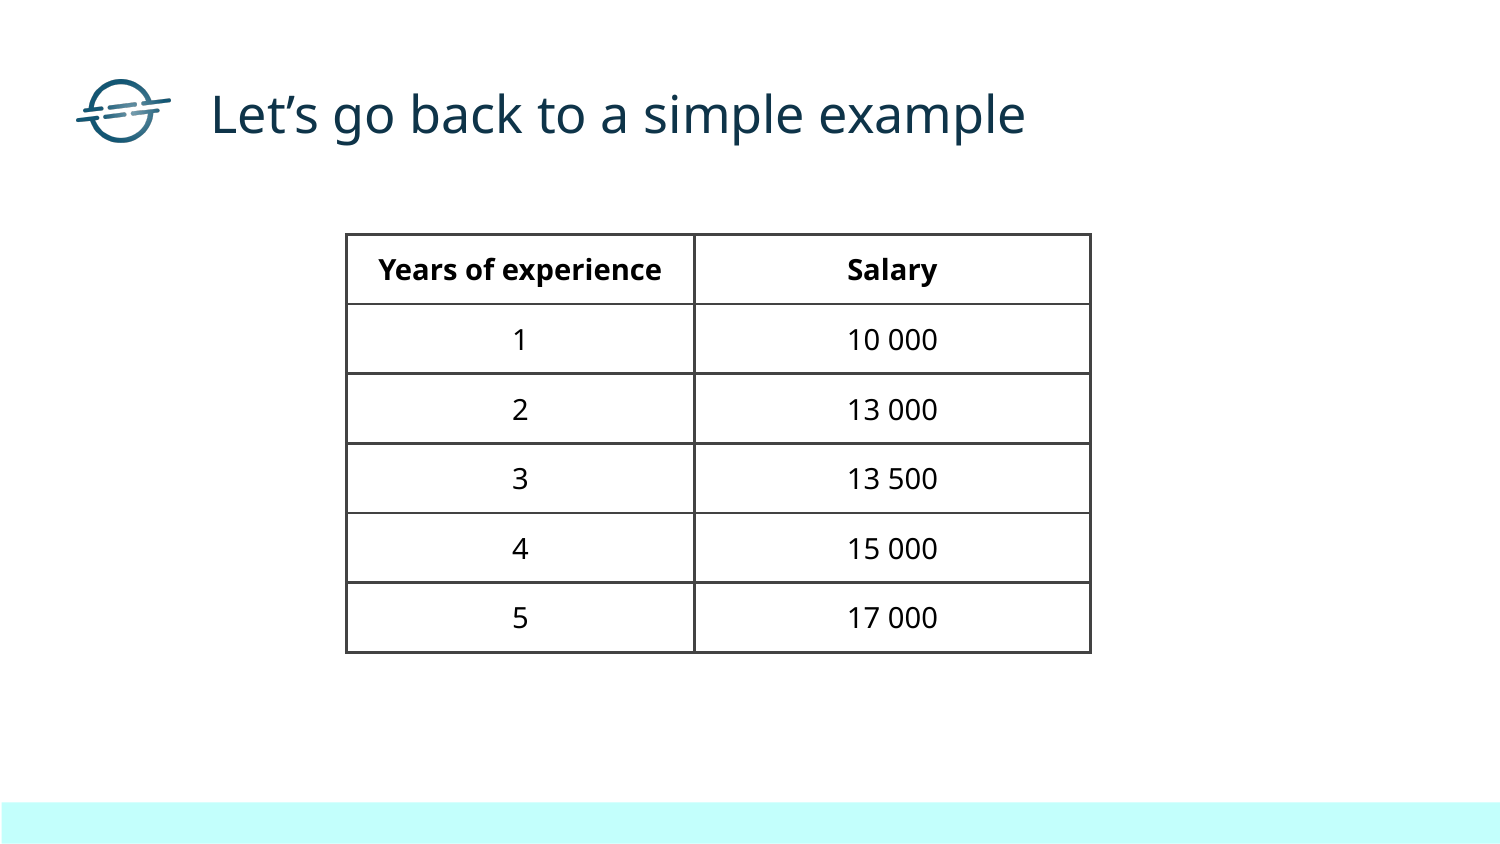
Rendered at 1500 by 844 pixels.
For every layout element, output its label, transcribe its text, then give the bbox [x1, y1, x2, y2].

table_cell 13 000 [696, 375, 1089, 442]
picture [75, 78, 171, 143]
table_cell 2 [348, 375, 693, 442]
table_cell 4 [348, 514, 693, 581]
table_header Years of experience [348, 236, 693, 303]
table_cell 1 [348, 305, 693, 372]
table_cell 15 000 [696, 514, 1089, 581]
table_cell 5 [348, 584, 693, 651]
table_cell 17 000 [696, 584, 1089, 651]
text_box [1, 802, 1500, 844]
table_cell 3 [348, 445, 693, 512]
table_header Salary [696, 236, 1089, 303]
table_cell 10 000 [696, 305, 1089, 372]
title Let’s go back to a simple example [195, 66, 1068, 154]
table_cell 13 500 [696, 445, 1089, 512]
